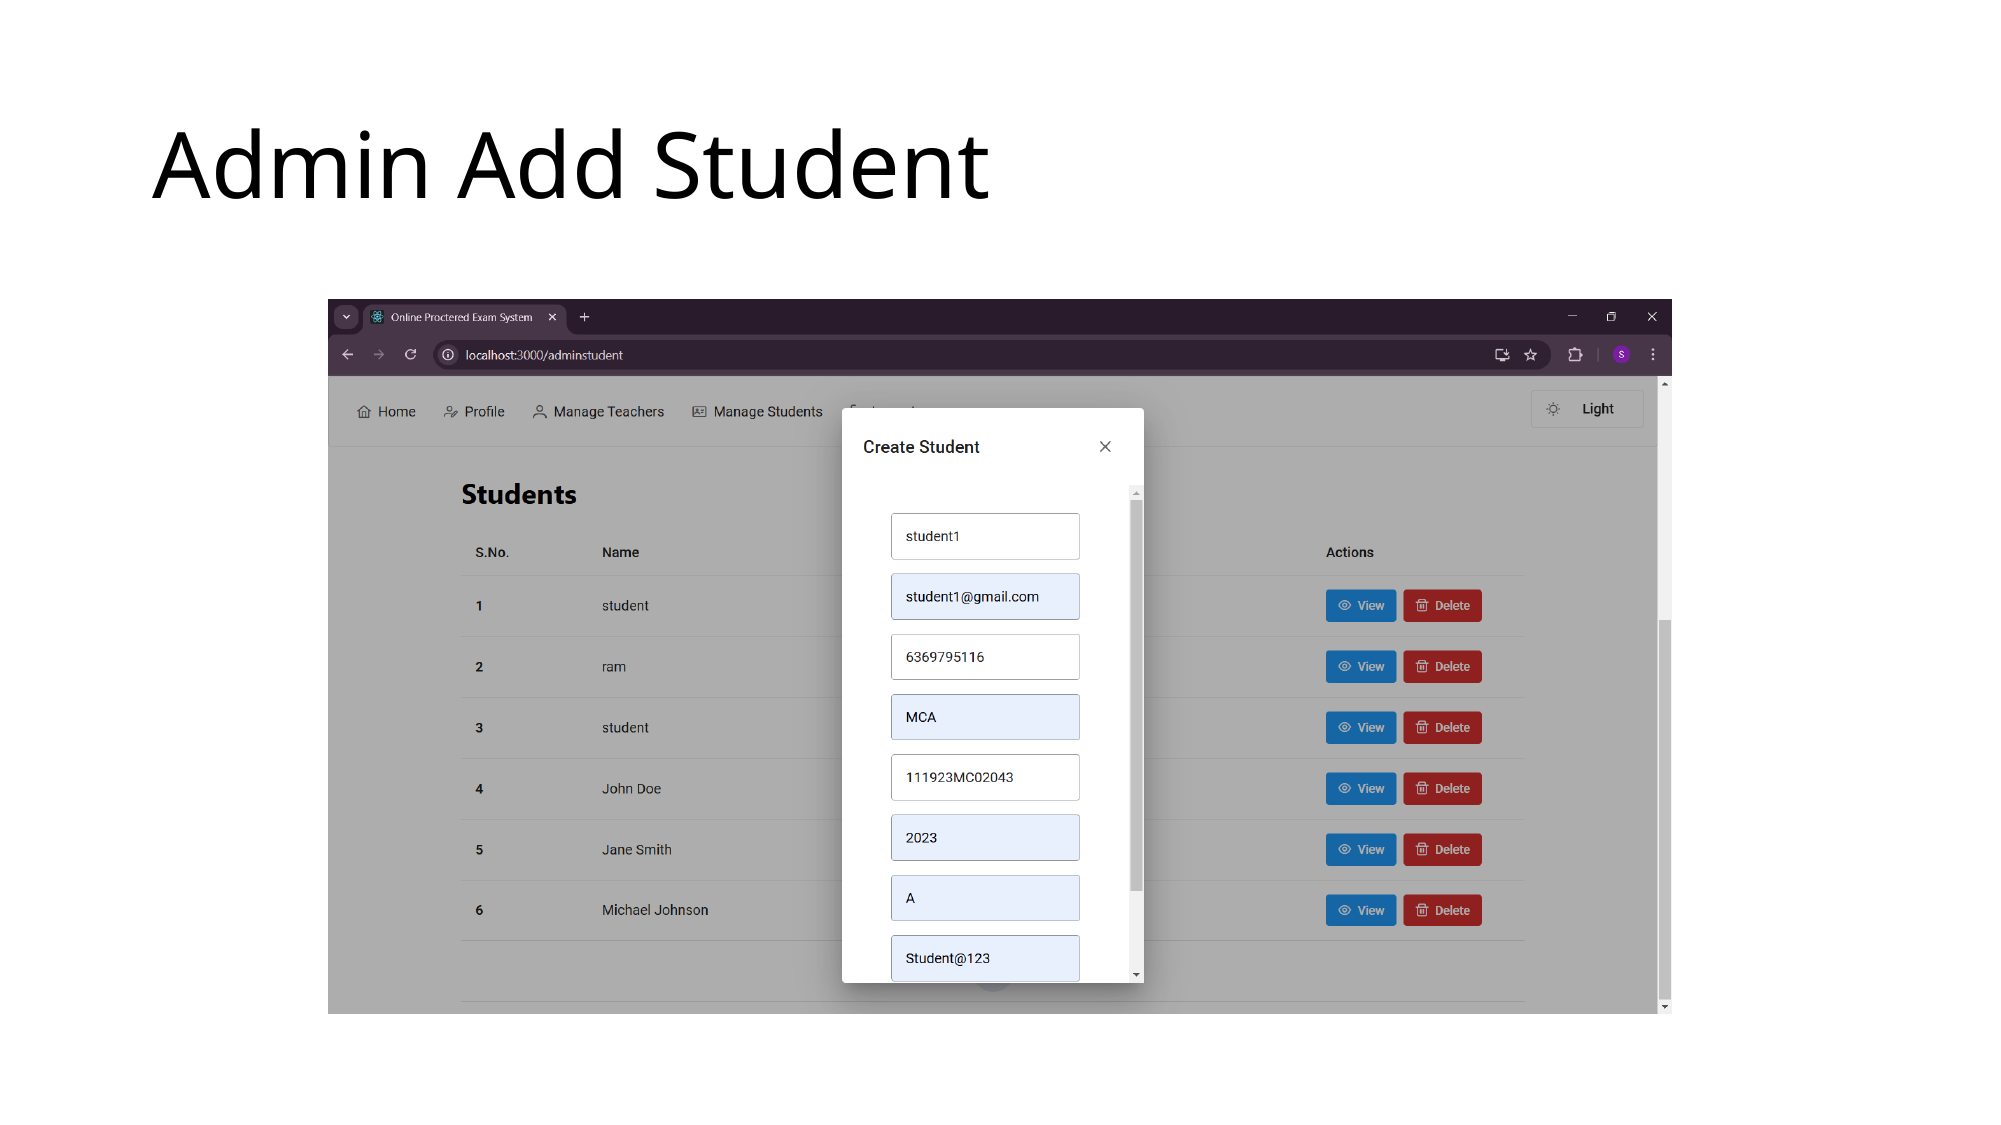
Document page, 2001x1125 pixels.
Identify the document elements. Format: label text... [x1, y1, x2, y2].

title Admin Add Student [137, 59, 1863, 278]
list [328, 299, 1672, 1014]
